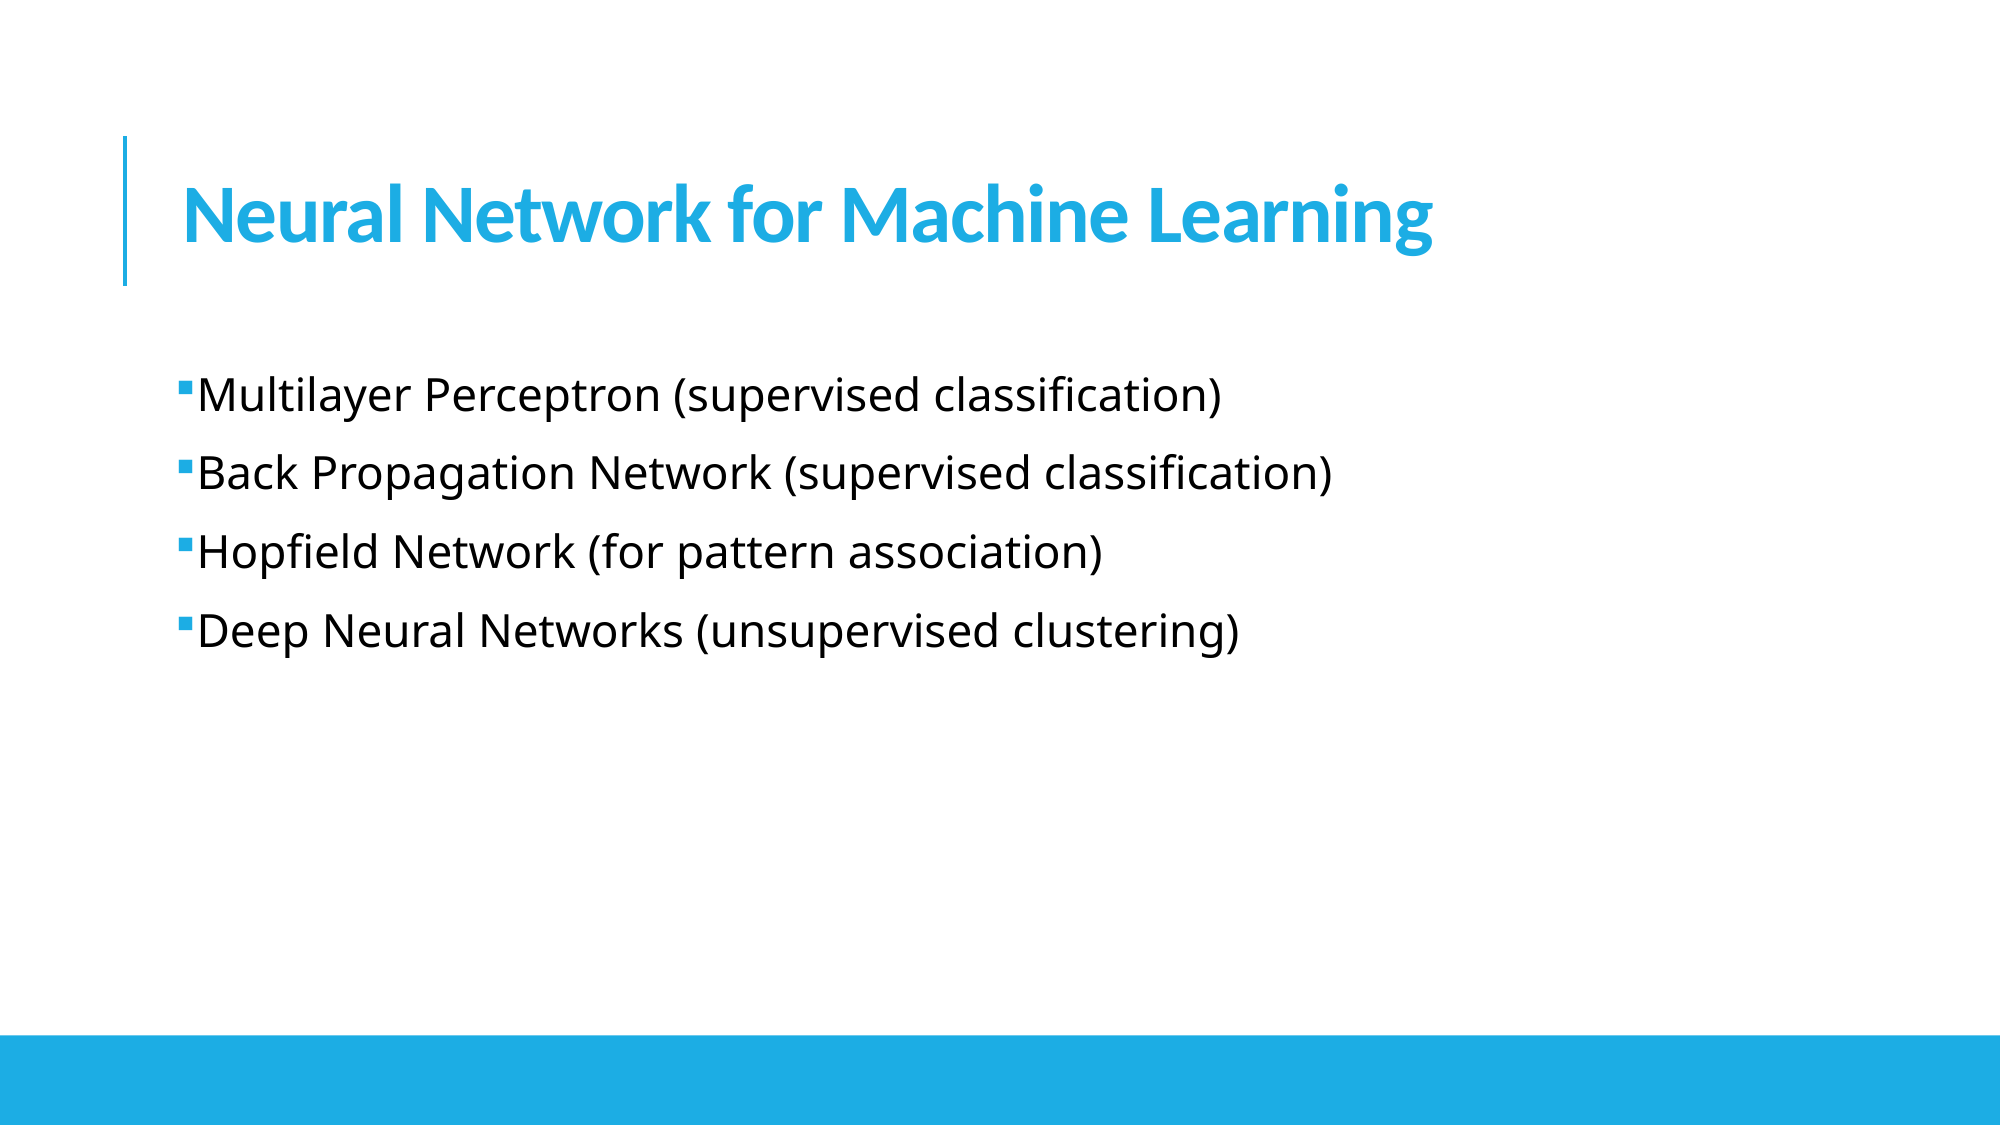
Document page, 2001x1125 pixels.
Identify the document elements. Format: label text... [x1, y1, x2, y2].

title Neural Network for Machine Learning [168, 96, 1763, 342]
list Multilayer Perceptron (supervised classification) Back Propagation Network (supervised classification) Hopfield Network (for pattern association) Deep Neural Networks (unsupervised clustering) [167, 364, 1763, 1015]
